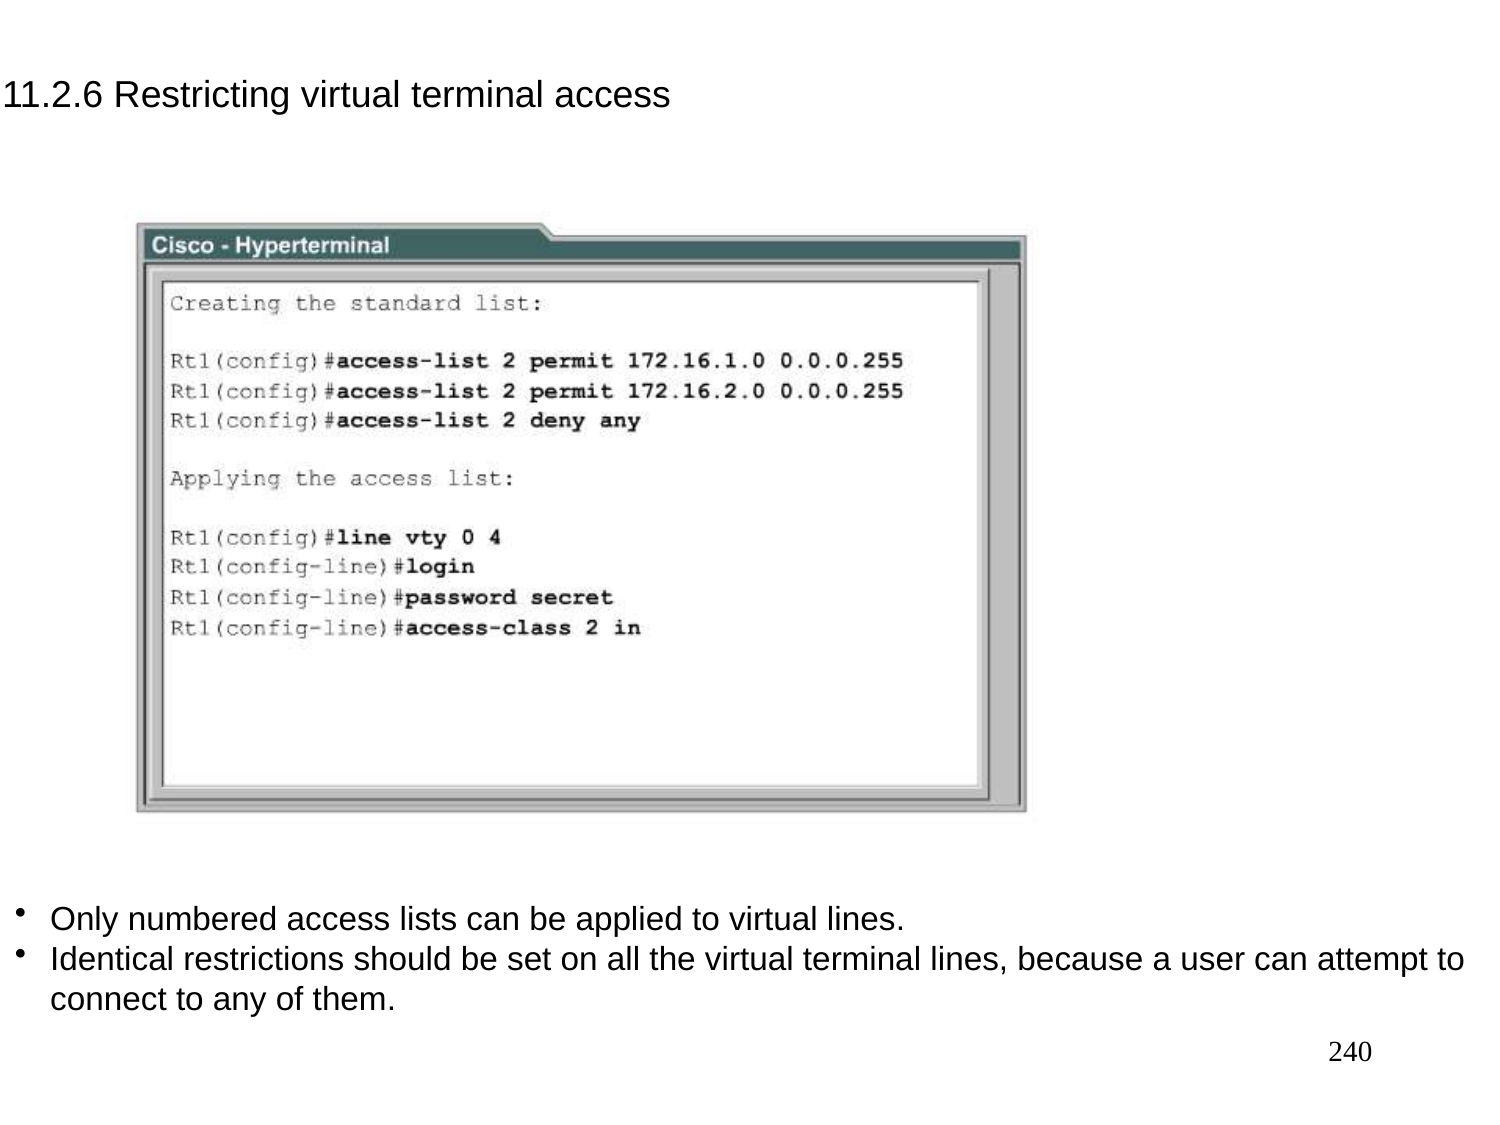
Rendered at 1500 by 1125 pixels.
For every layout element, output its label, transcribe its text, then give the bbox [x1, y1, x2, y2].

text_box 11.2.6 Restricting virtual terminal access [0, 62, 1488, 123]
picture [112, 187, 1057, 854]
text_box Only numbered access lists can be applied to virtual lines. Identical restrictions should be set on all the virtual terminal lines, because a user can attempt to connect to any of them. [0, 849, 1500, 1065]
slide_number 240 [1074, 1024, 1388, 1101]
